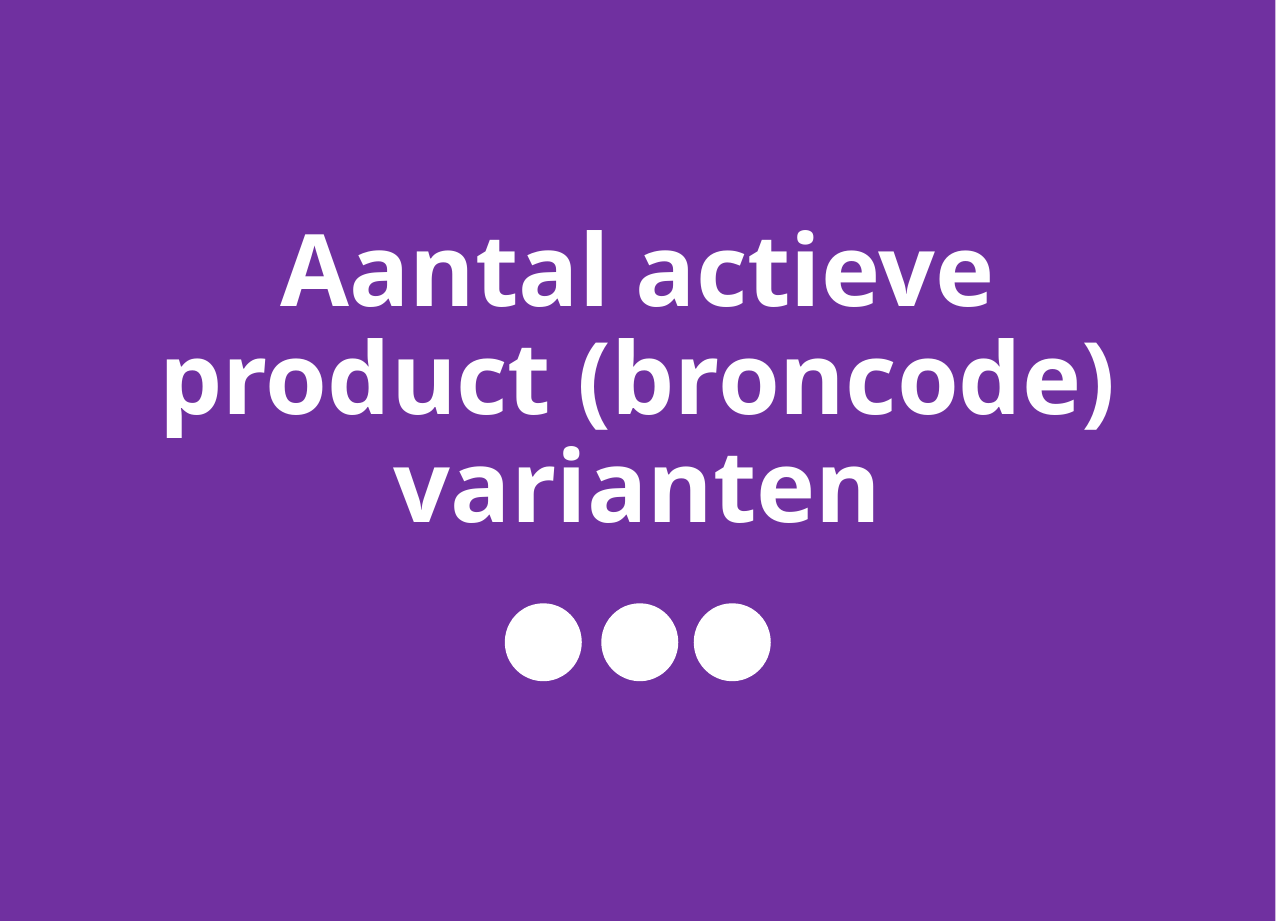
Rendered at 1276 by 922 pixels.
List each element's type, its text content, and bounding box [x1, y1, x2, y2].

title Aantal actieve product (broncode) varianten [117, 185, 1158, 579]
